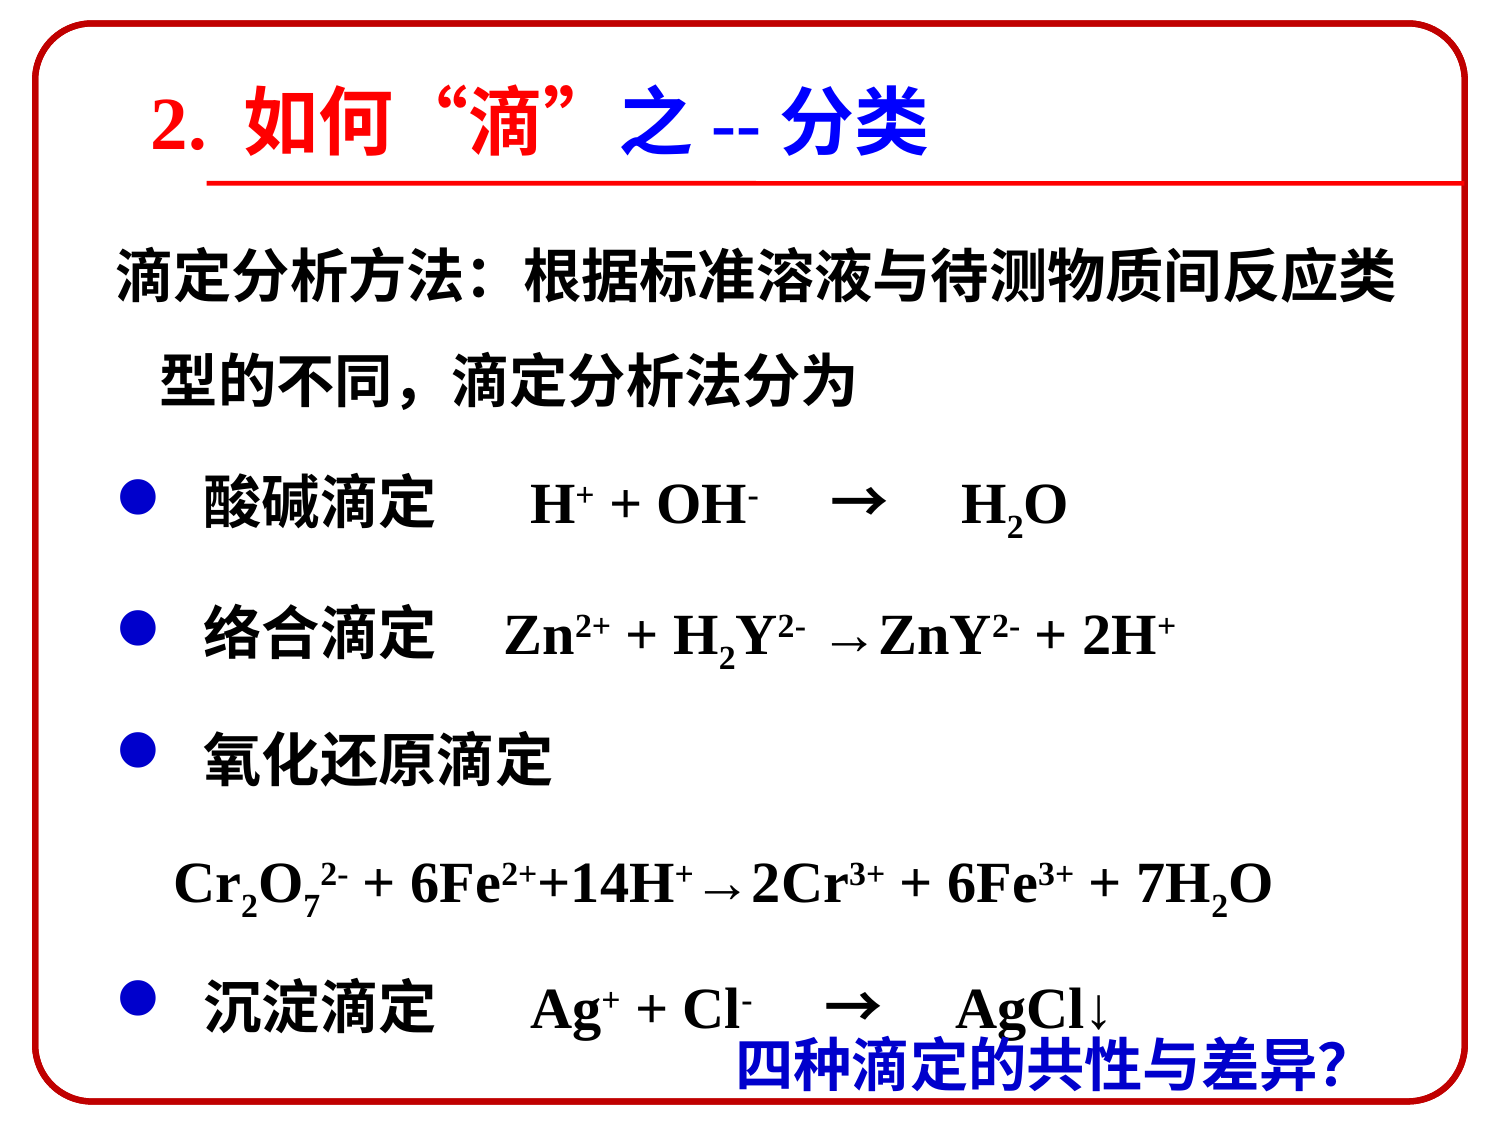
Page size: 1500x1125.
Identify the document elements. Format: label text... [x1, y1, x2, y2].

list 滴定分析方法：根据标准溶液与待测物质间反应类型的不同，滴定分析法分为 酸碱滴定 H+ + OH- → H2O 络合滴定 Zn2+ + H2Y2- →ZnY2- + 2H+ 氧化还原滴定 Cr2O72- + 6Fe2++14H+→2Cr3+ + 6Fe3+ + 7H2O 沉淀滴定 Ag+ + Cl- → AgCl↓ [100, 196, 1459, 1012]
text_box 四种滴定的共性与差异？ [720, 1020, 1453, 1106]
title 2. 如何“滴”之--分类 [135, 17, 1085, 222]
